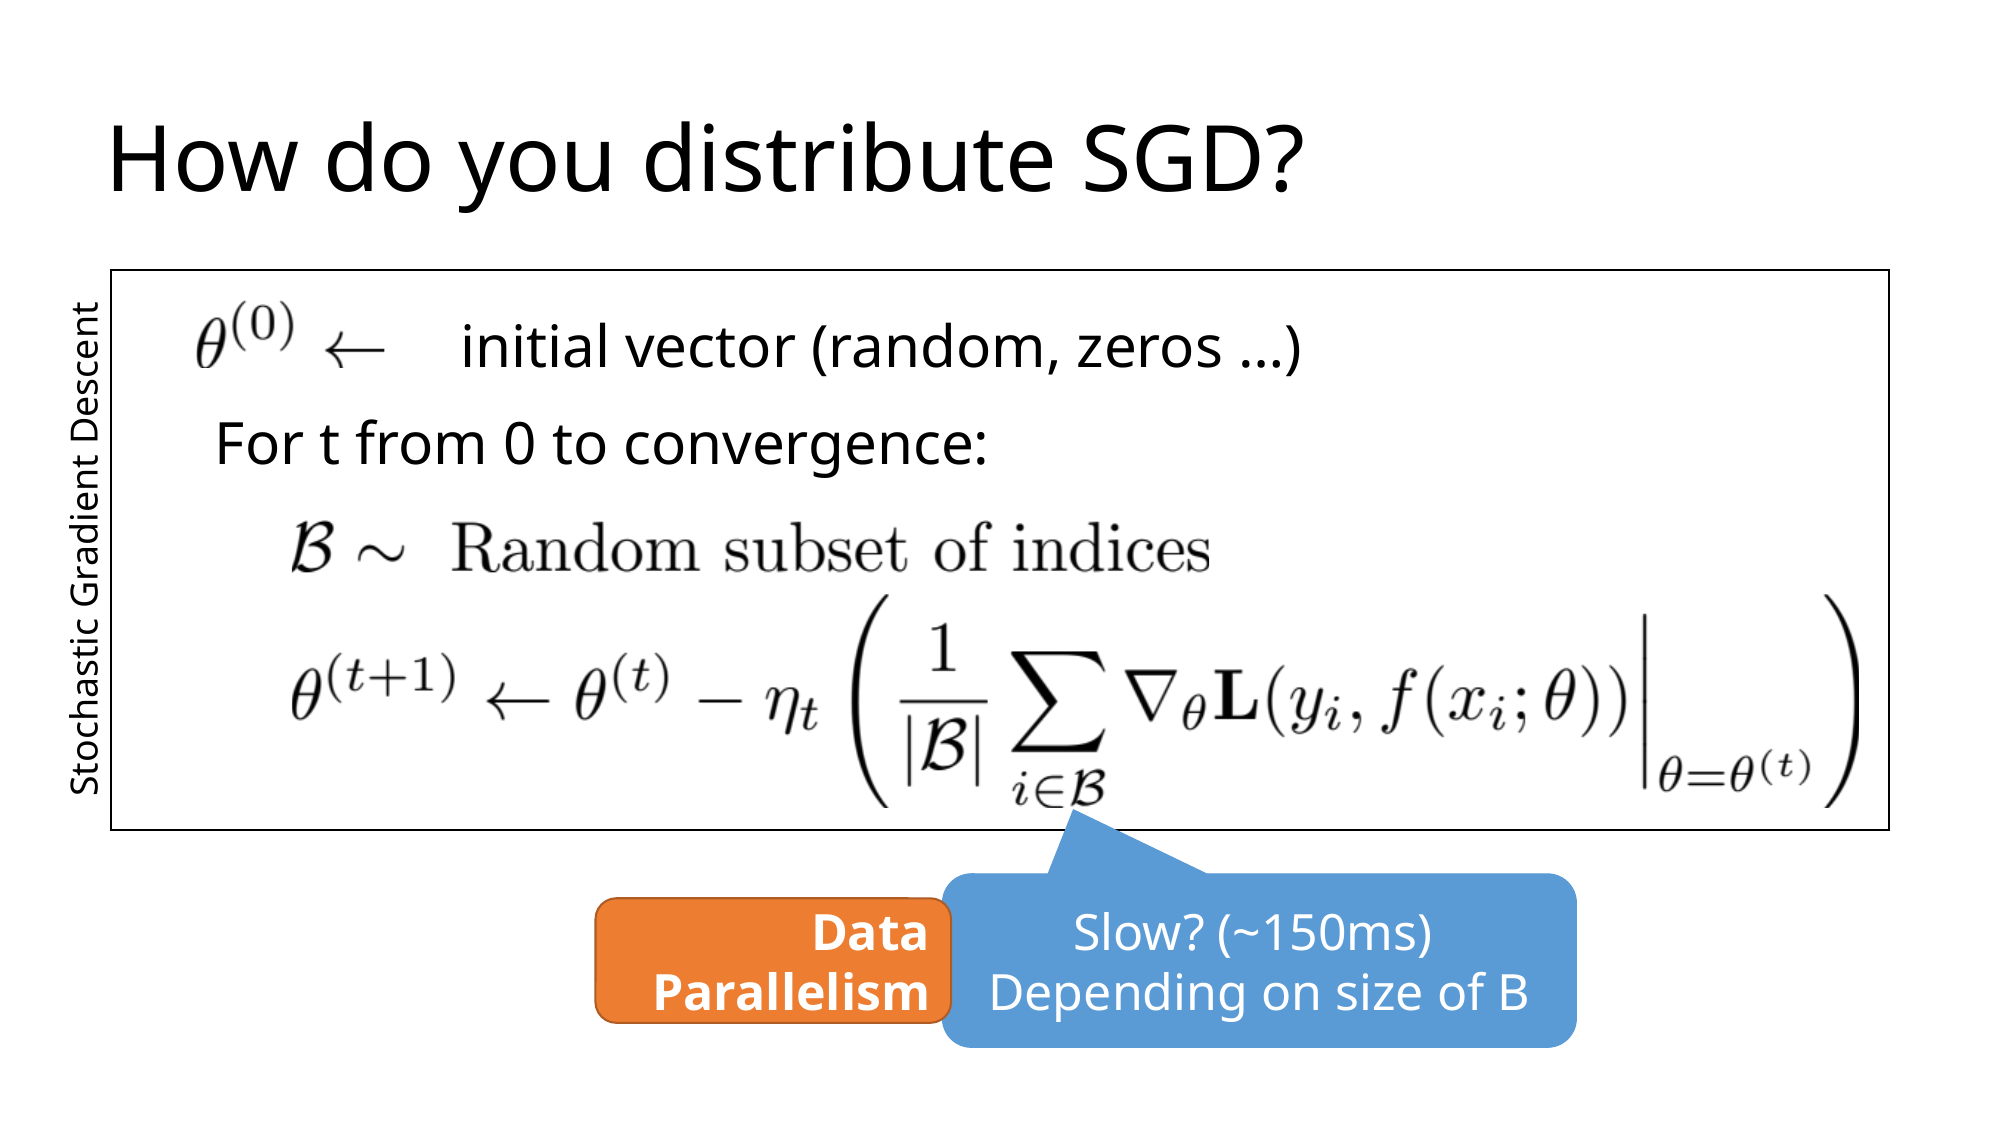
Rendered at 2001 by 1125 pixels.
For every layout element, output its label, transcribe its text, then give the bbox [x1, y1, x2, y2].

picture [291, 593, 1859, 808]
text_box Stochastic Gradient Descent [52, 287, 110, 812]
title How do you distribute SGD? [90, 52, 1863, 271]
text_box Slow? (~150ms) Depending on size of B [942, 830, 1577, 1048]
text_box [110, 270, 1890, 830]
text_box Data Parallelism [594, 897, 953, 1024]
